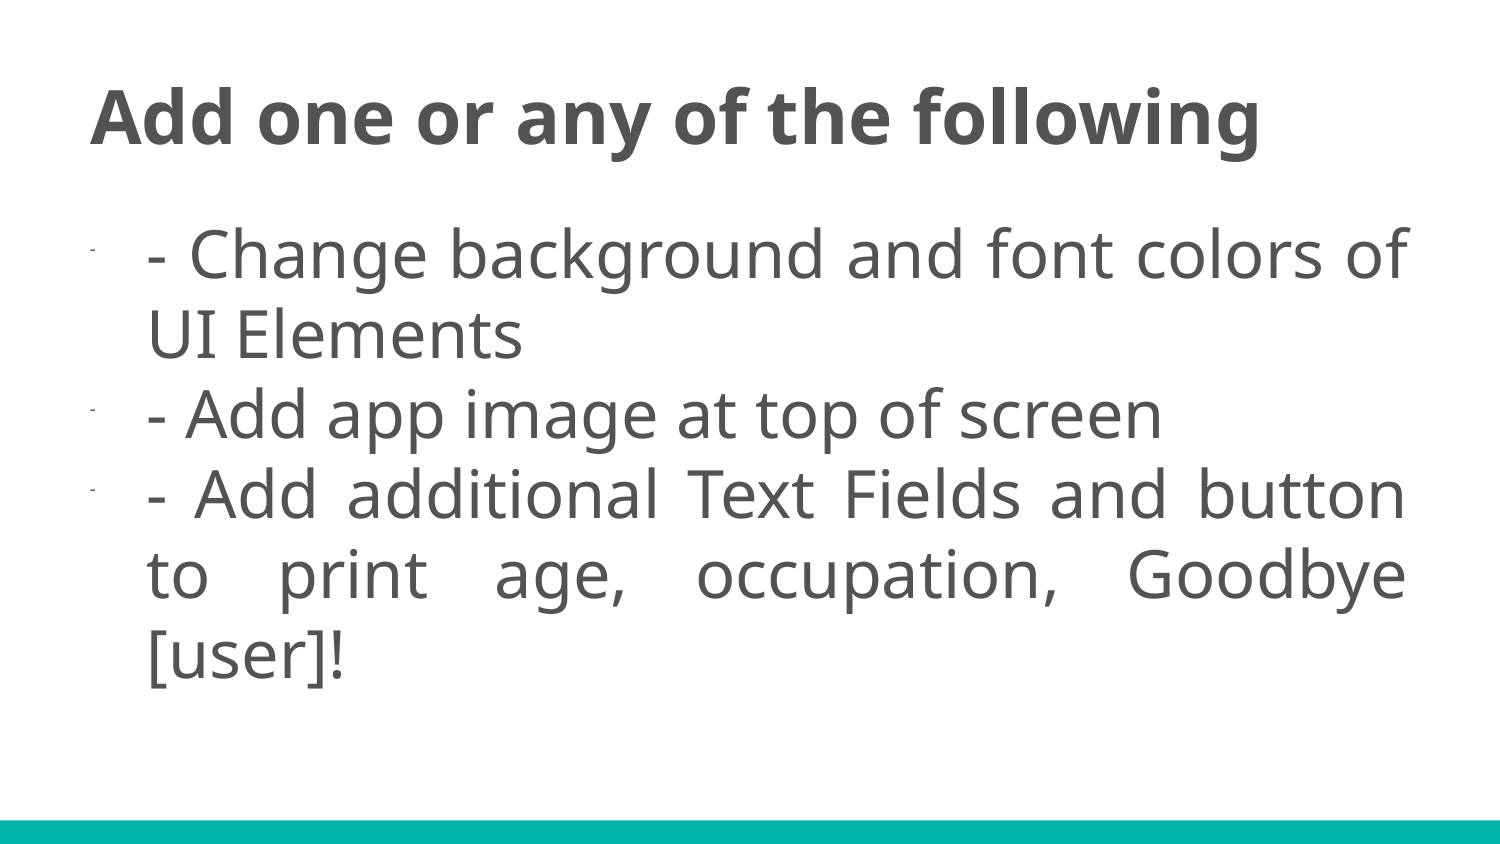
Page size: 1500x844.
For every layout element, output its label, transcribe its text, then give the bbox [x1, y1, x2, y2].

list - Change background and font colors of UI Elements - Add app image at top of screen - Add additional Text Fields and button to print age, occupation, Goodbye [user]! [75, 196, 1425, 808]
title Add one or any of the following [75, 33, 1425, 175]
